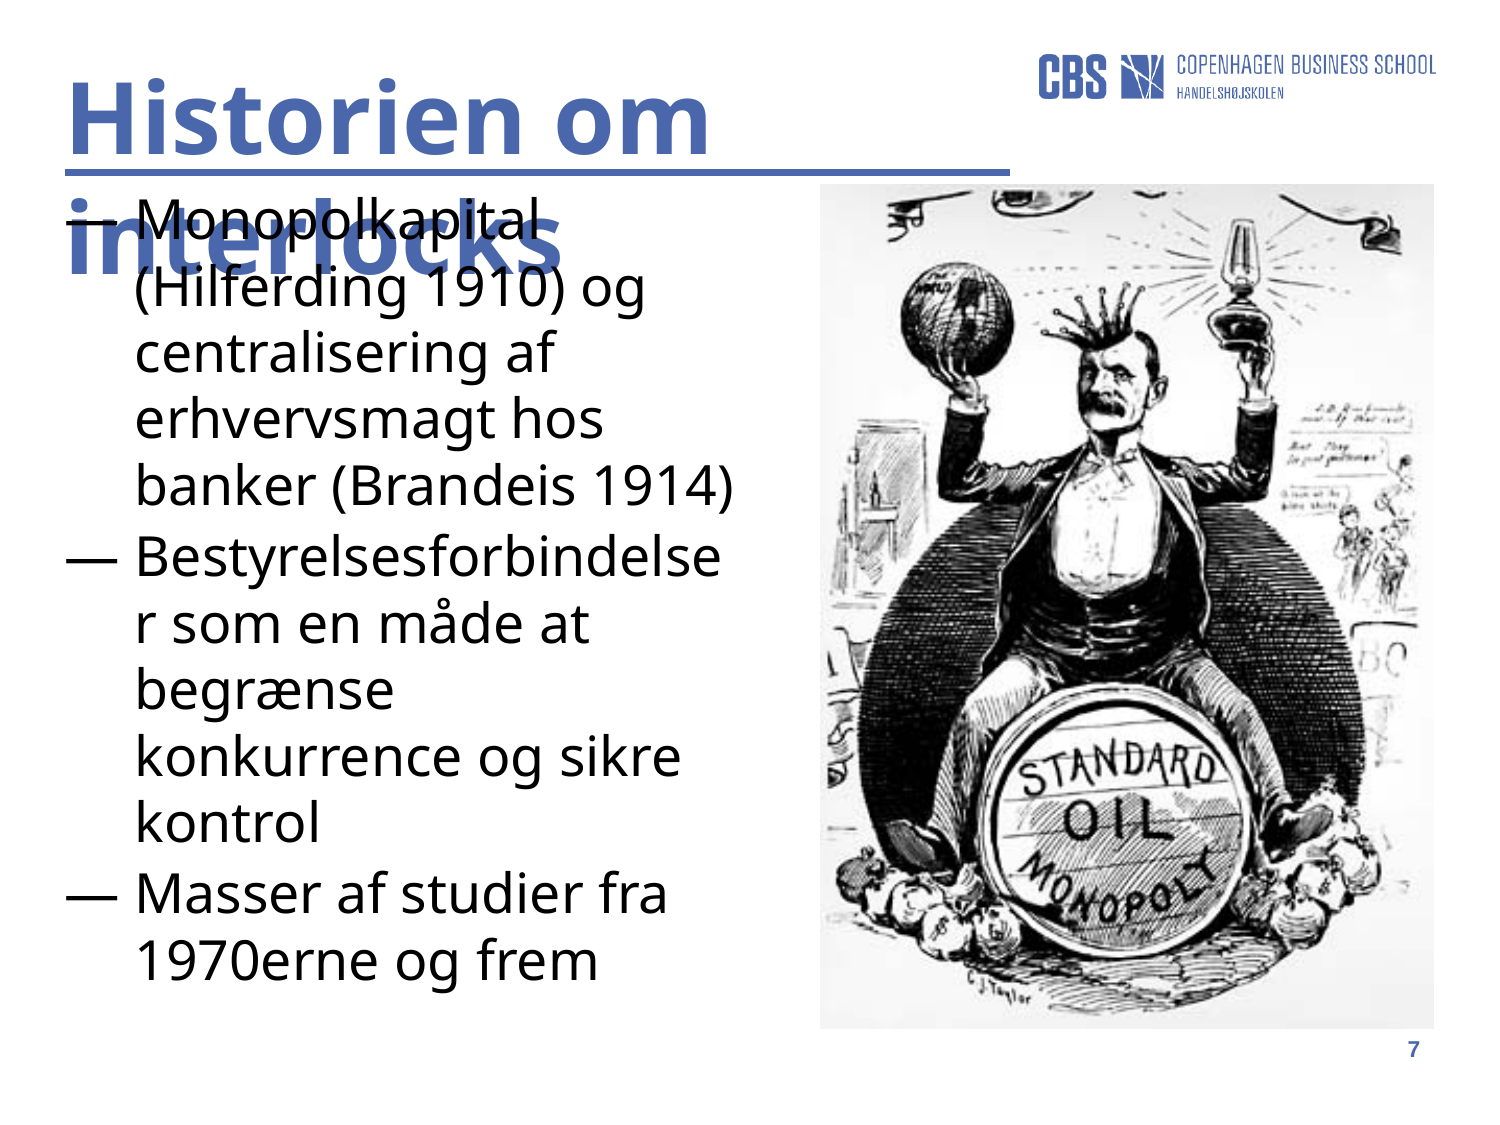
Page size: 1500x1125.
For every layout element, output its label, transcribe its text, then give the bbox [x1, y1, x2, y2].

list Monopolkapital (Hilferding 1910) og centralisering af erhvervsmagt hos banker (Brandeis 1914) Bestyrelsesforbindelser som en måde at begrænse konkurrence og sikre kontrol Masser af studier fra 1970erne og frem [64, 184, 739, 1028]
list Historien om interlocks [64, 54, 1011, 172]
picture [820, 184, 1434, 1029]
picture [1039, 54, 1436, 99]
